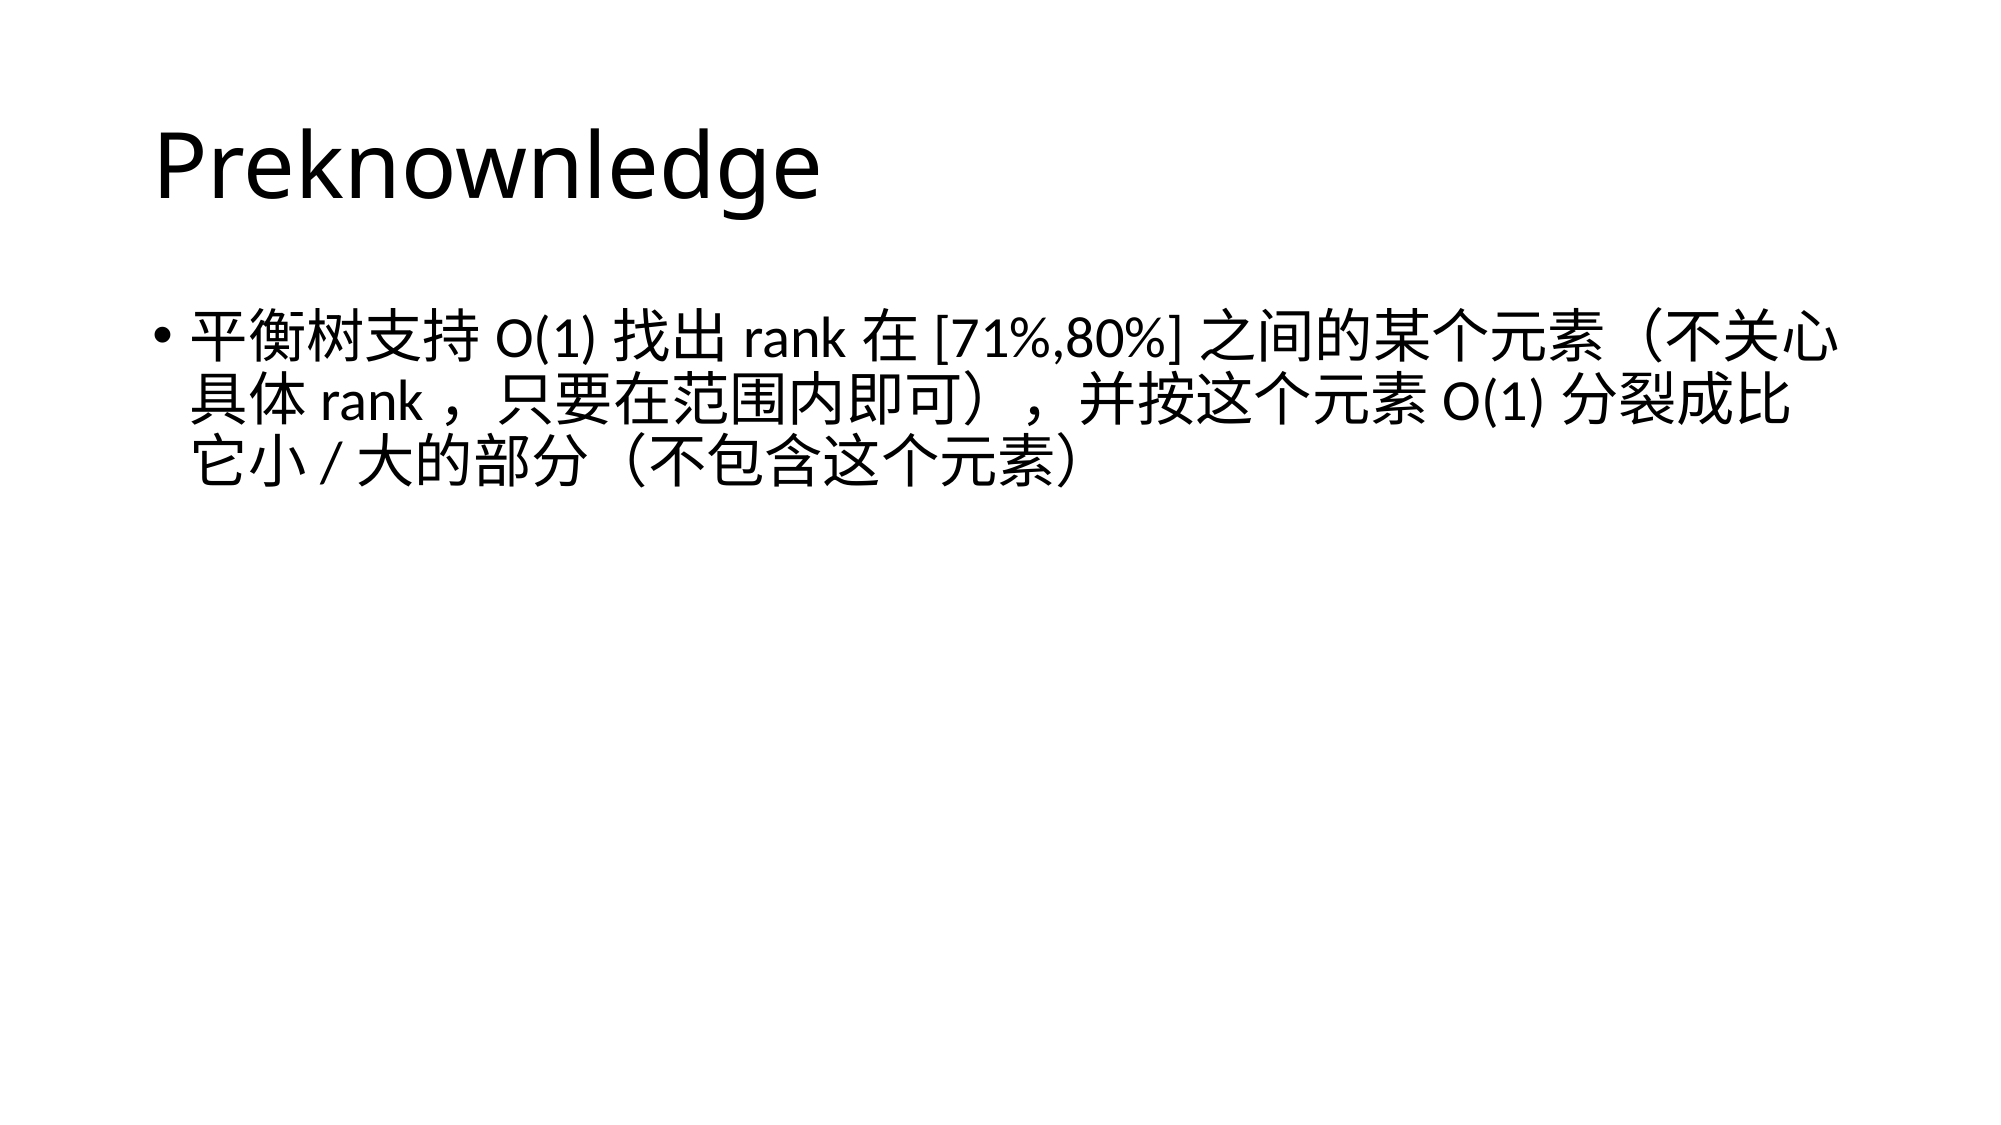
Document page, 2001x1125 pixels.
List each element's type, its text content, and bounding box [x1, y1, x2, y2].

list 平衡树支持O(1)找出rank在[71%,80%]之间的某个元素（不关心具体rank，只要在范围内即可），并按这个元素O(1)分裂成比它小/大的部分（不包含这个元素） [137, 299, 1863, 1014]
title Preknownledge [137, 59, 1863, 278]
